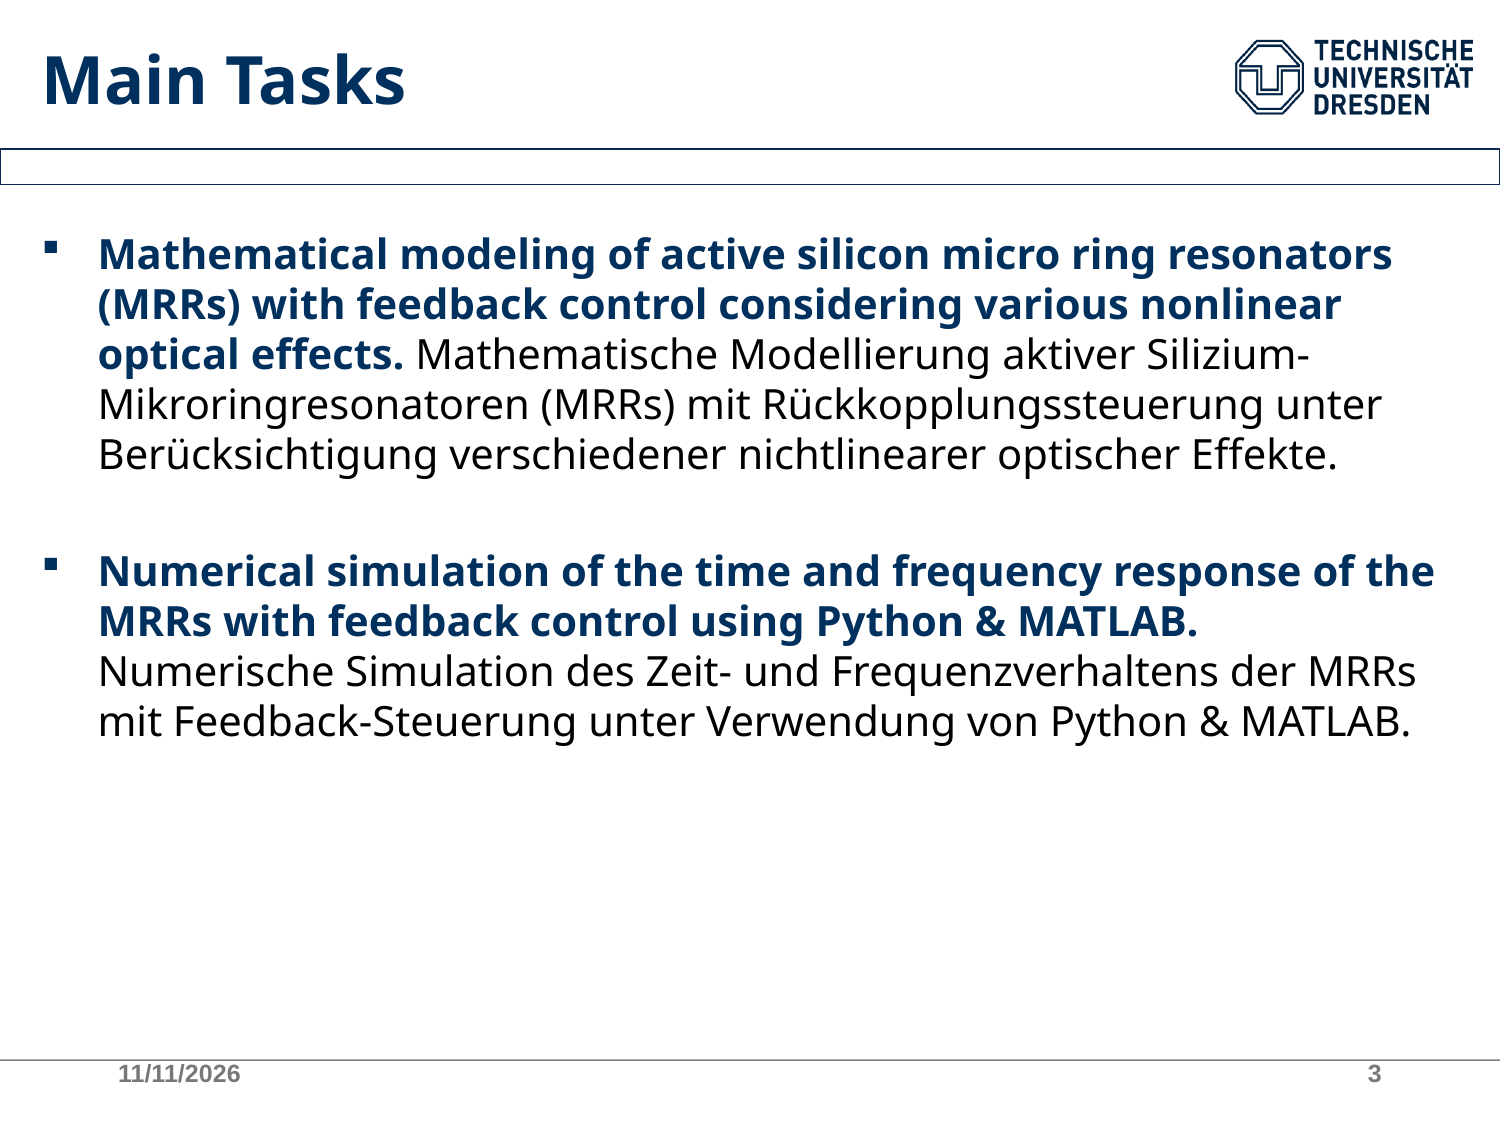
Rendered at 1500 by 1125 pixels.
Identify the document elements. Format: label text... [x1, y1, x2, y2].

title Main Tasks [41, 24, 1152, 131]
list Mathematical modeling of active silicon micro ring resonators (MRRs) with feedback control considering various nonlinear optical effects. Mathematische Modellierung aktiver Silizium-Mikroringresonatoren (MRRs) mit Rückkopplungssteuerung unter Berücksichtigung verschiedener nichtlinearer optischer Effekte. Numerical simulation of the time and frequency response of the MRRs with feedback control using Python & MATLAB. Numerische Simulation des Zeit- und Frequenzverhaltens der MRRs mit Feedback-Steuerung unter Verwendung von Python & MATLAB. [41, 220, 1459, 1035]
footer [496, 1042, 1004, 1103]
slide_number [103, 1042, 441, 1103]
picture [1234, 39, 1473, 115]
slide_number 3 [1059, 1042, 1397, 1103]
